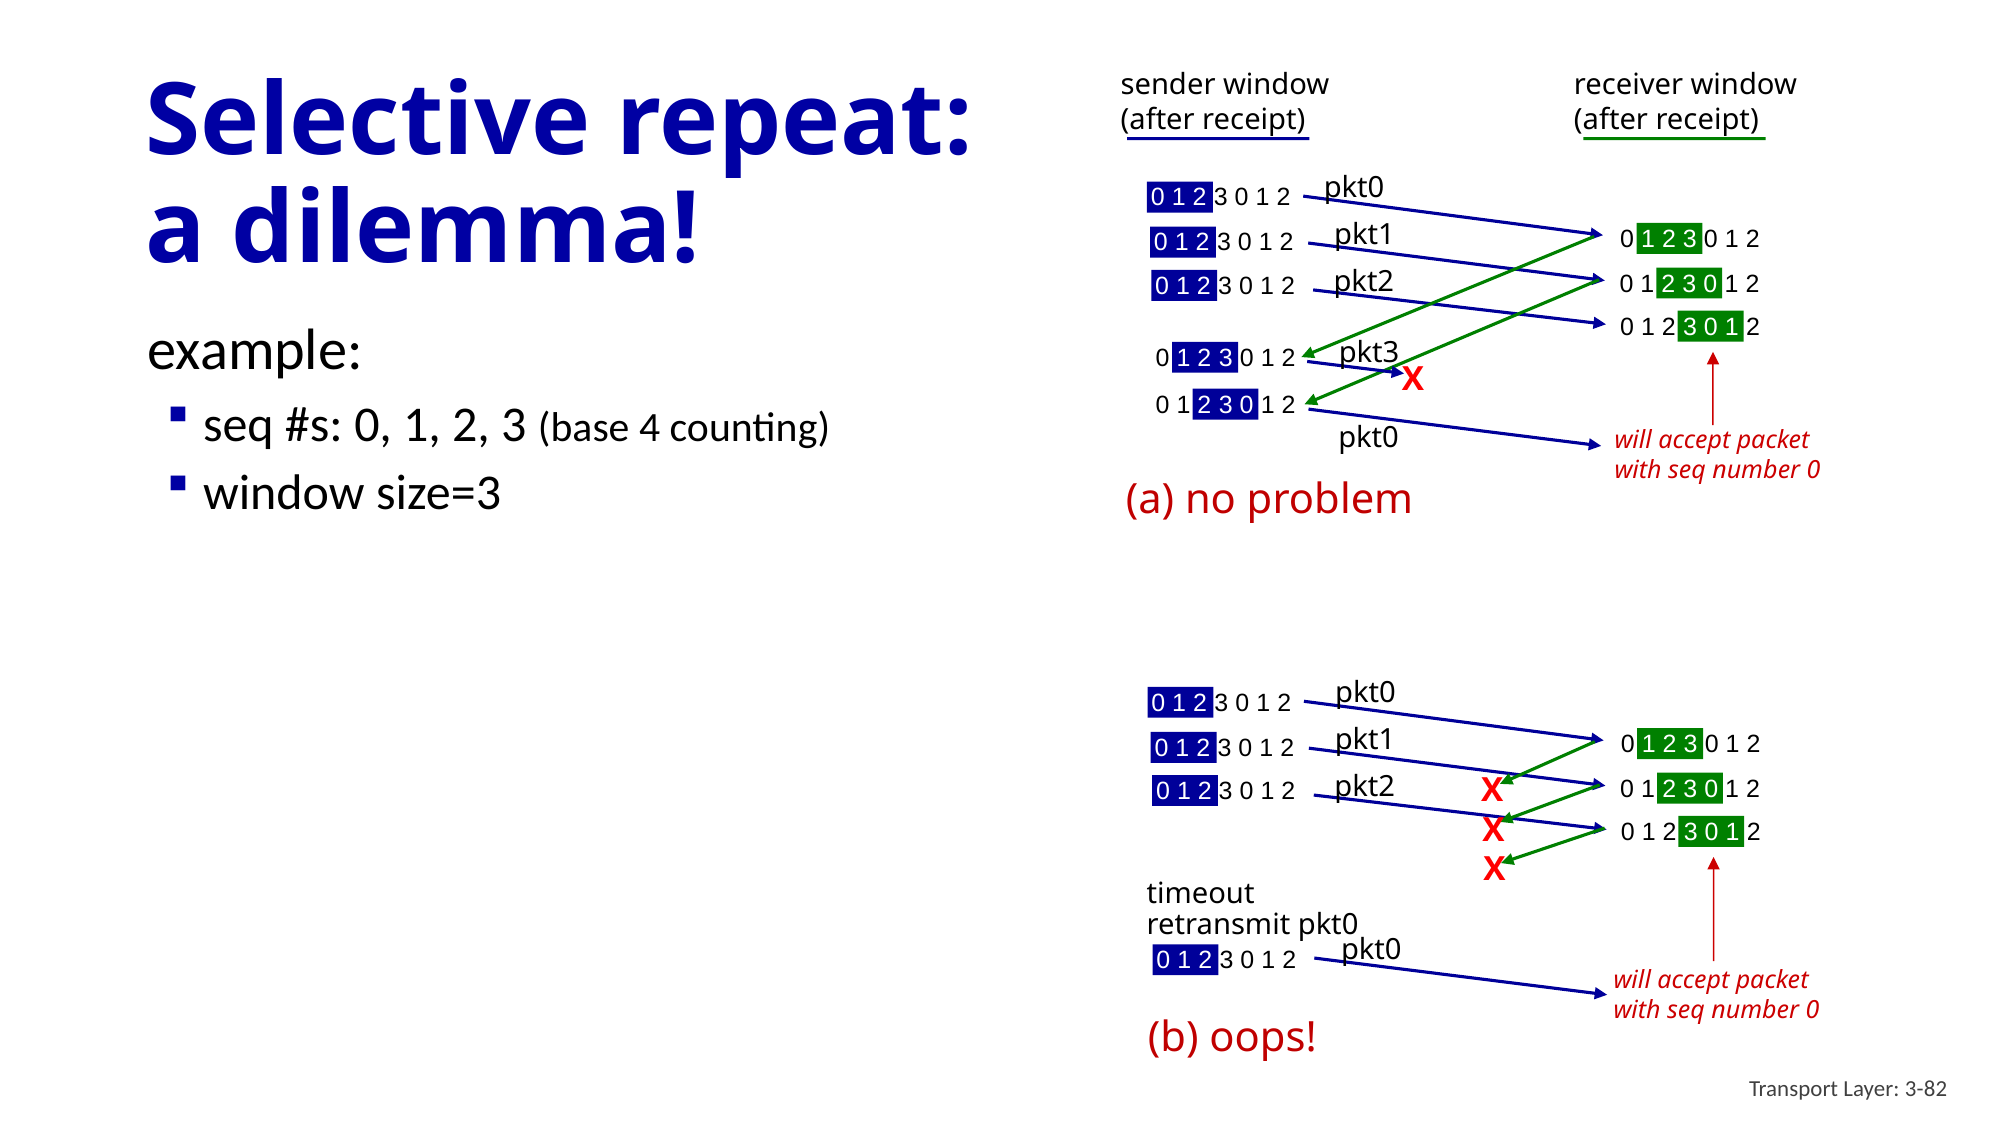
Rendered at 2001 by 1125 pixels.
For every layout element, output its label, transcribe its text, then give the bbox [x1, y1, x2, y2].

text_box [1113, 57, 1837, 492]
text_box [1137, 666, 1836, 1032]
title Selective repeat: a dilemma! [130, 66, 1113, 286]
slide_number Transport Layer: 3-82 [1512, 1056, 1963, 1117]
text_box example: seq #s: 0, 1, 2, 3 (base 4 counting) window size=3 [130, 311, 1036, 530]
text_box (a) no problem [1111, 464, 1429, 530]
text_box (b) oops! [1133, 1002, 1332, 1068]
